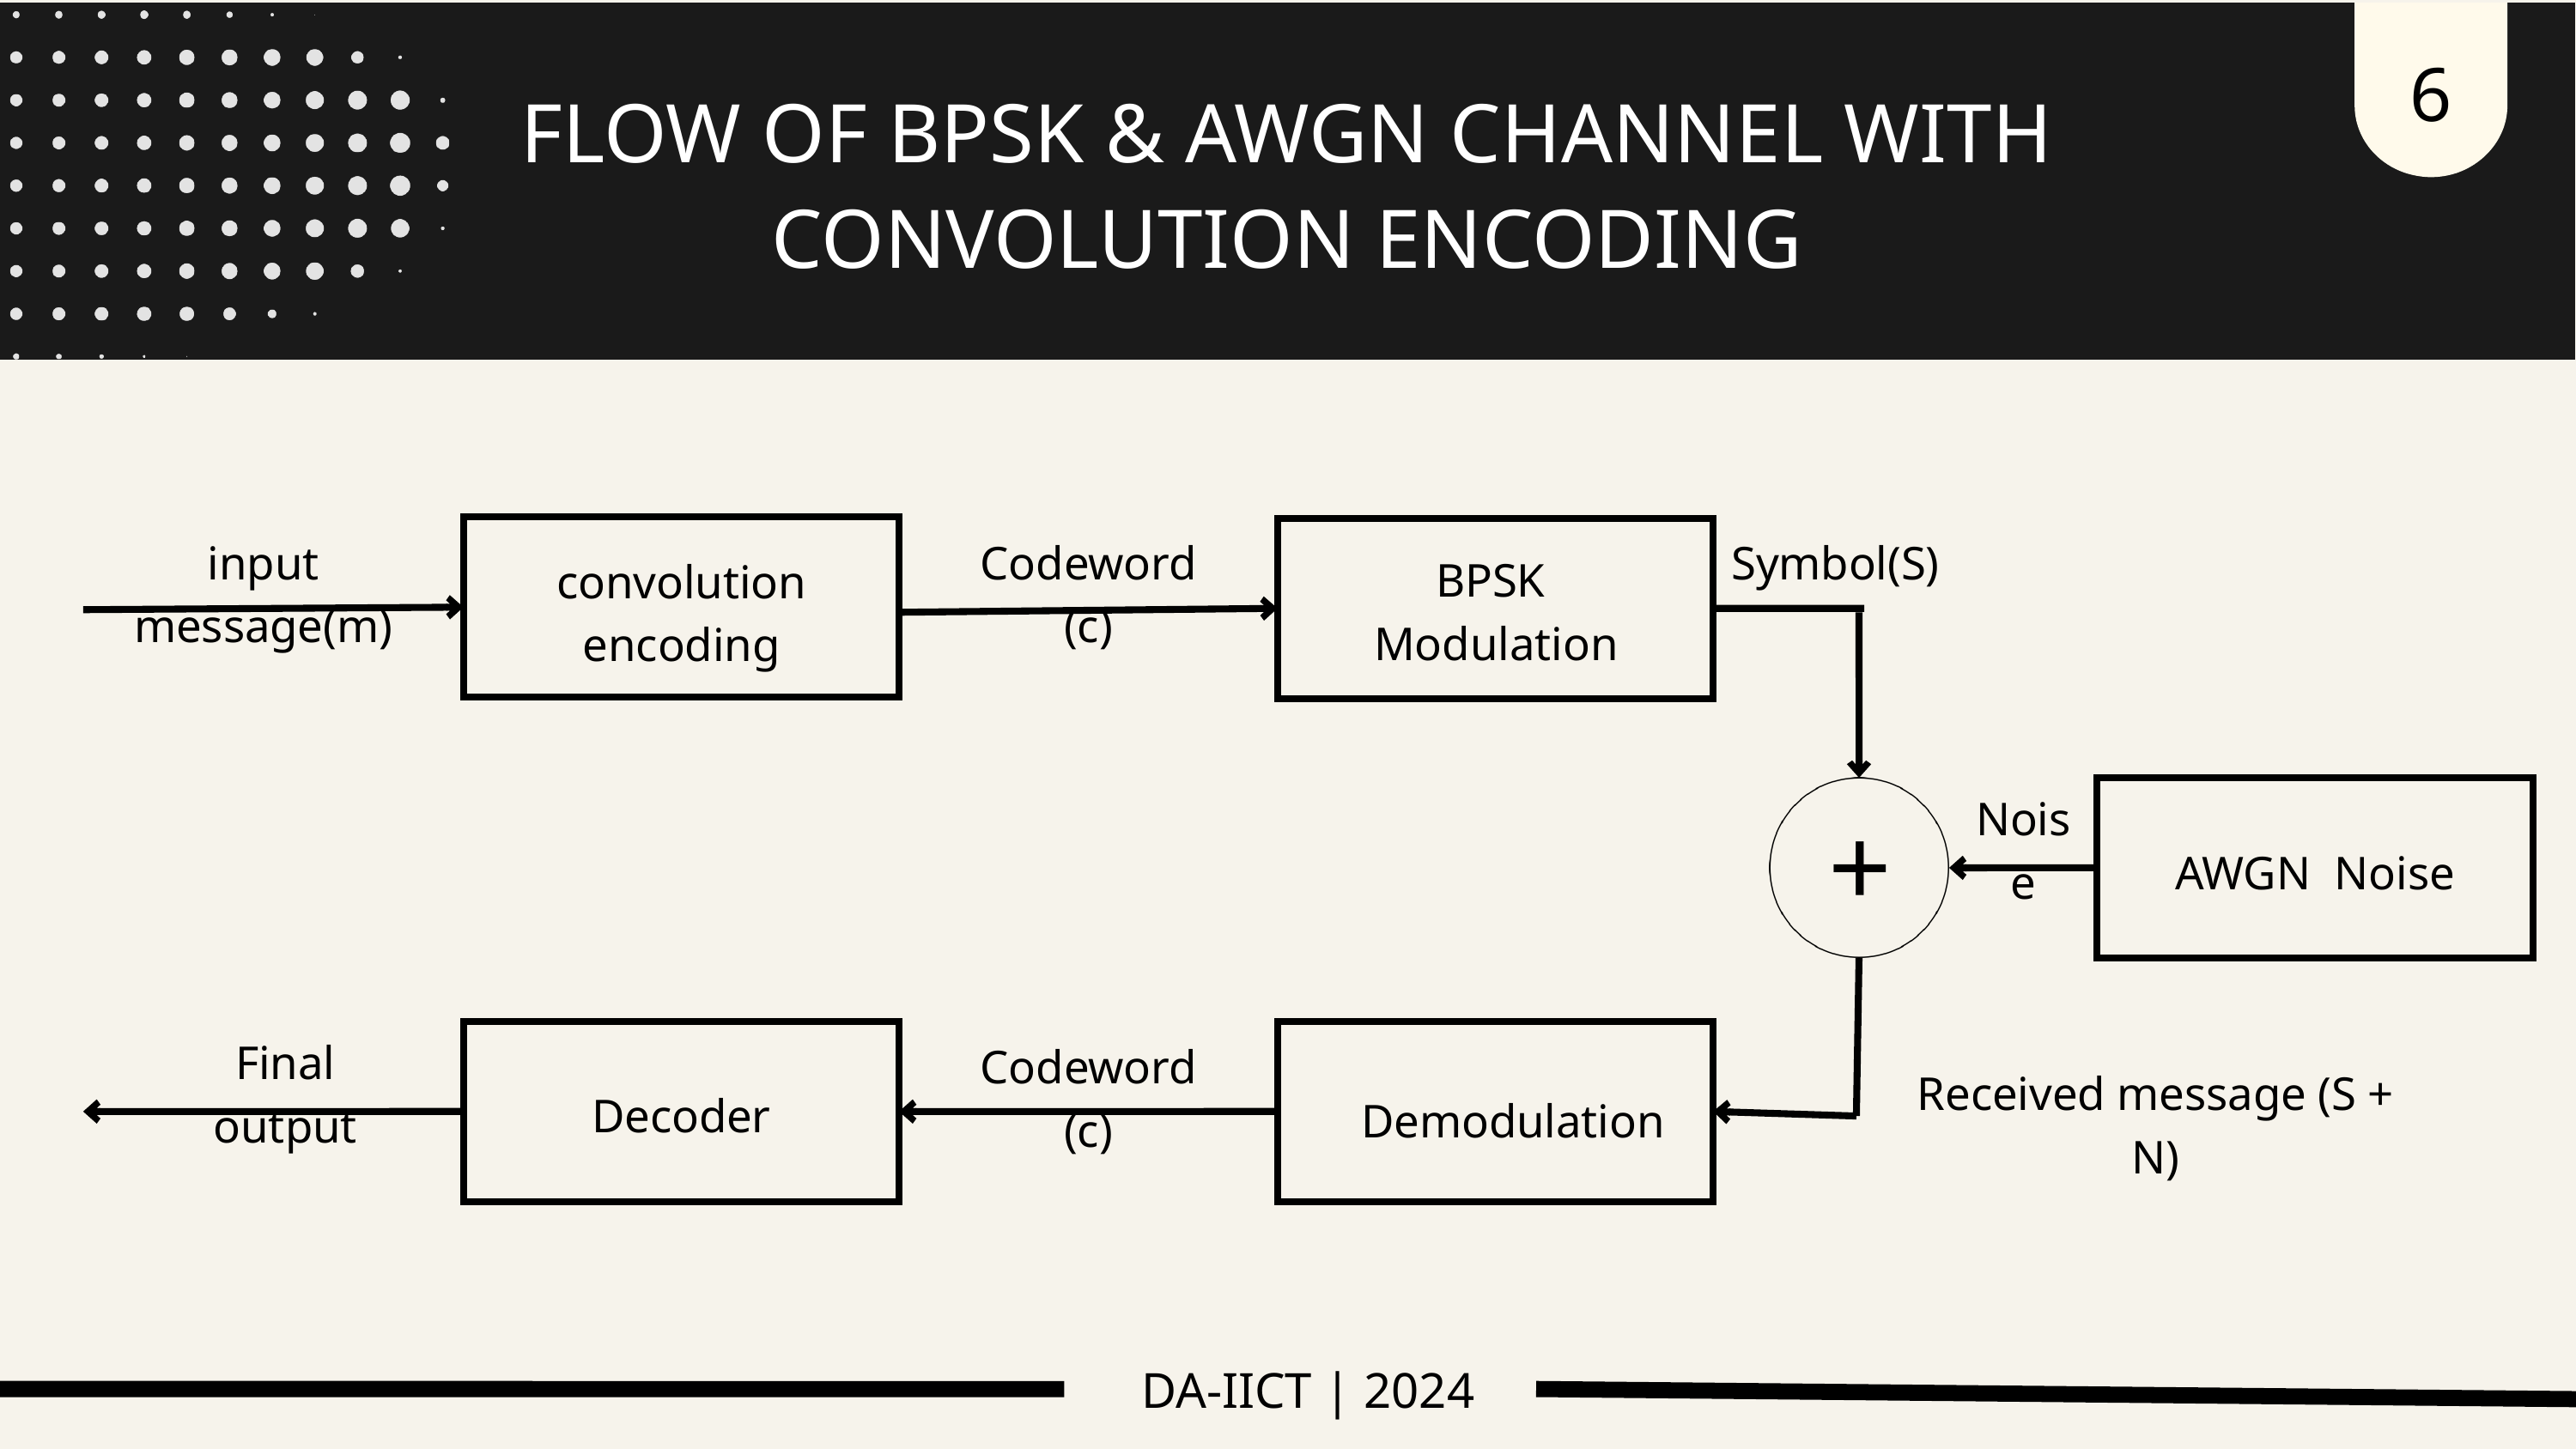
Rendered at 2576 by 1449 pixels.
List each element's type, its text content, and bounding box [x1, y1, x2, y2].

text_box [2354, 2, 2508, 178]
text_box DA-IICT | 2024 [823, 1349, 1793, 1418]
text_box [0, 2, 2575, 360]
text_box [82, 517, 2533, 1202]
